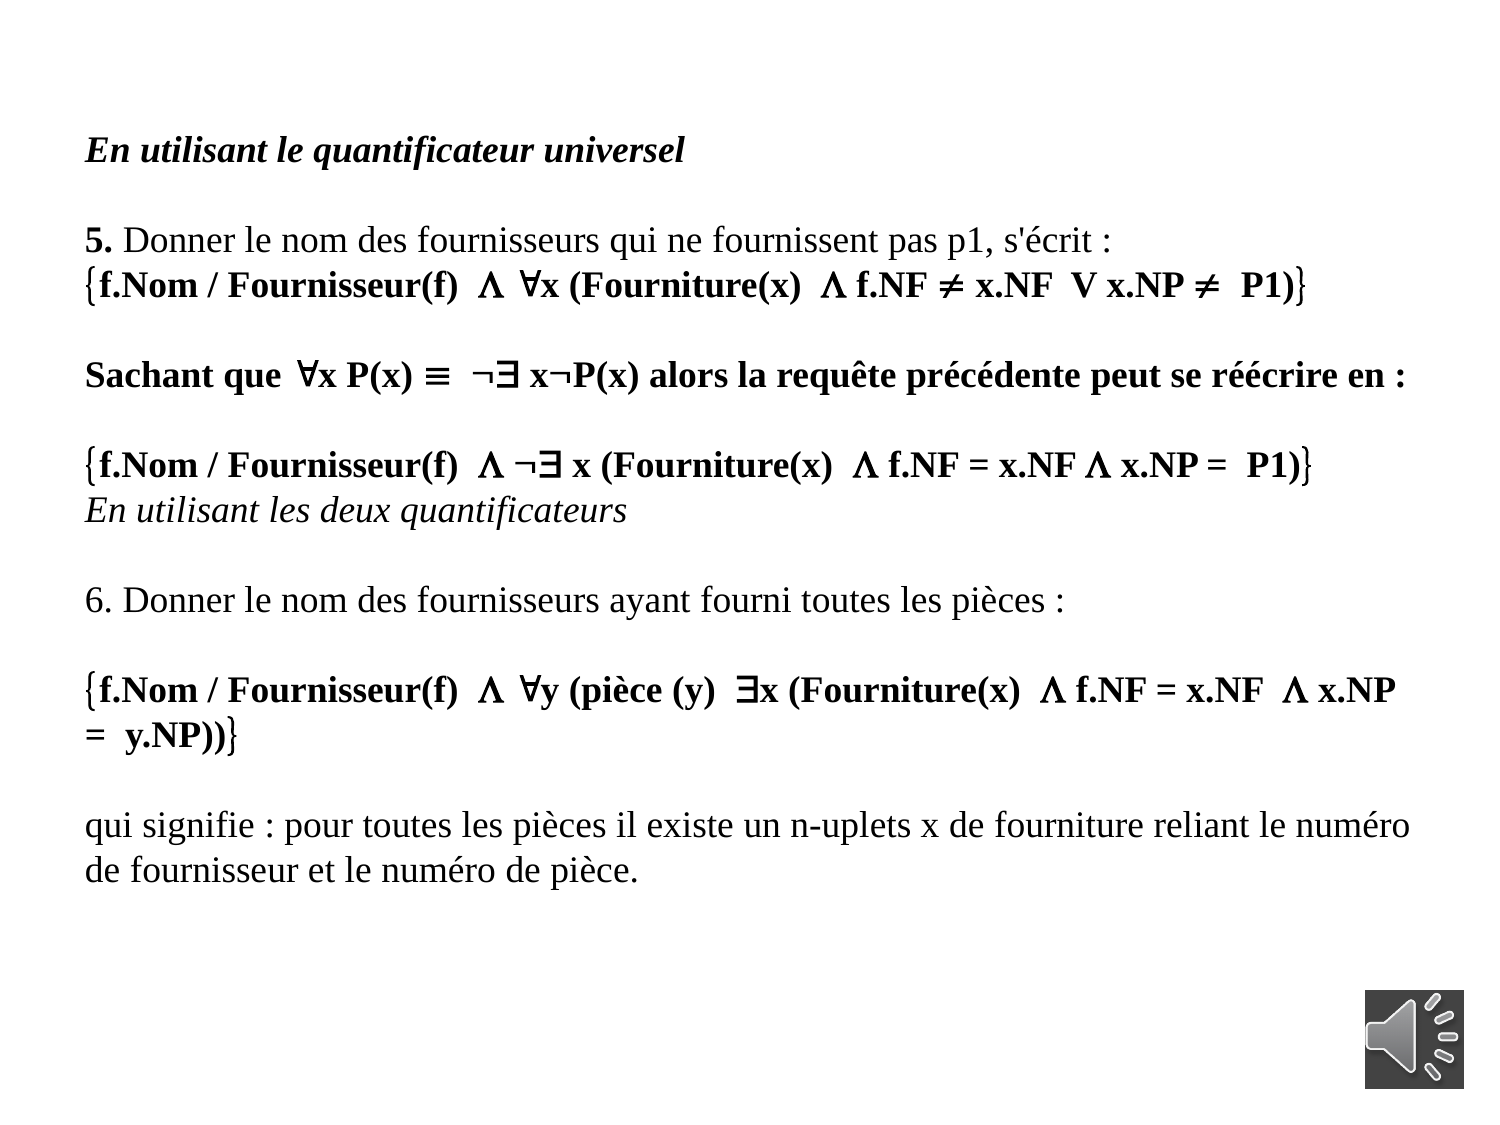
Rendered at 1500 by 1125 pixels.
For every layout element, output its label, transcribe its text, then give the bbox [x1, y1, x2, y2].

text_box En utilisant le quantificateur universel 5. Donner le nom des fournisseurs qui ne fournissent pas p1, s'écrit : f.Nom / Fournisseur(f)  x (Fourniture(x)  f.NF  x.NF V x.NP  P1) Sachant que x P(x)   xP(x) alors la requête précédente peut se réécrire en : f.Nom / Fournisseur(f)   x (Fourniture(x)  f.NF = x.NF  x.NP = P1) En utilisant les deux quantificateurs 6. Donner le nom des fournisseurs ayant fourni toutes les pièces : f.Nom / Fournisseur(f)  y (pièce (y) x (Fourniture(x)  f.NF = x.NF  x.NP = y.NP)) qui signifie : pour toutes les pièces il existe un n-uplets x de fourniture reliant le numéro de fournisseur et le numéro de pièce. [70, 117, 1430, 987]
picture [1364, 989, 1465, 1090]
